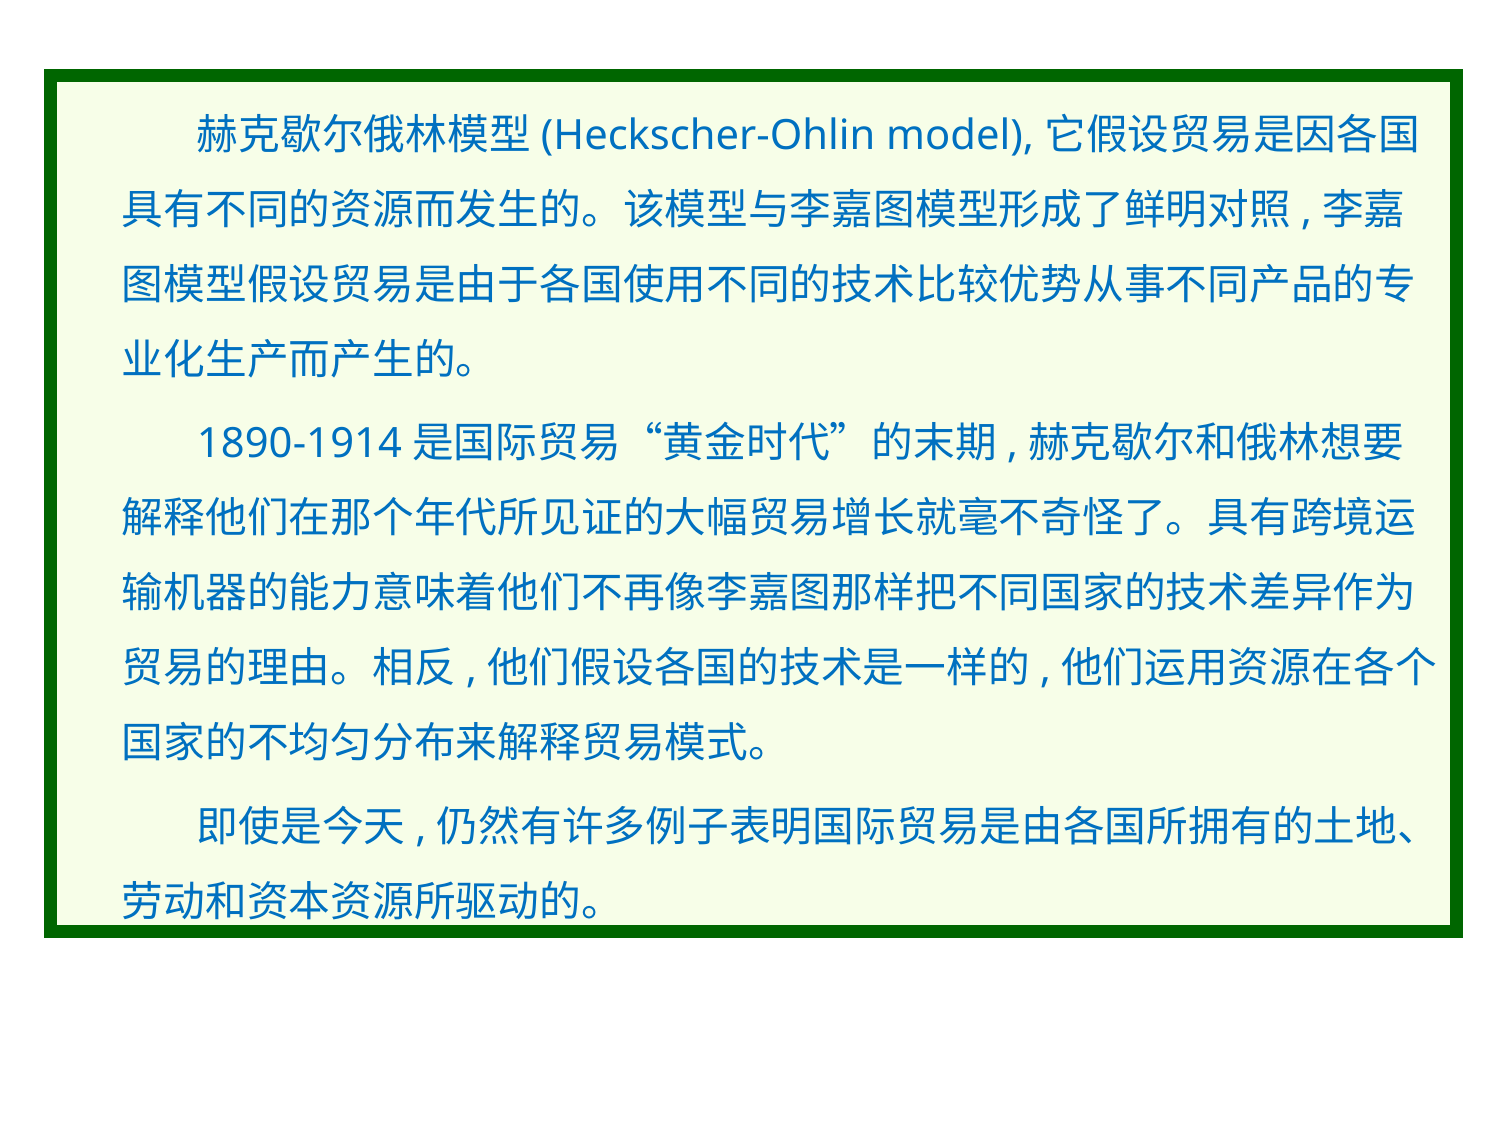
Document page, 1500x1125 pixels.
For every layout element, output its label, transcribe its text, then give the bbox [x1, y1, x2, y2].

text_box 赫克歇尔俄林模型(Heckscher-Ohlin model),它假设贸易是因各国具有不同的资源而发生的。该模型与李嘉图模型形成了鲜明对照,李嘉图模型假设贸易是由于各国使用不同的技术比较优势从事不同产品的专业化生产而产生的。 1890-1914是国际贸易“黄金时代”的末期,赫克歇尔和俄林想要解释他们在那个年代所见证的大幅贸易增长就毫不奇怪了。具有跨境运输机器的能力意味着他们不再像李嘉图那样把不同国家的技术差异作为贸易的理由。相反,他们假设各国的技术是一样的,他们运用资源在各个国家的不均匀分布来解释贸易模式。 即使是今天,仍然有许多例子表明国际贸易是由各国所拥有的土地、劳动和资本资源所驱动的。 [50, 75, 1457, 932]
